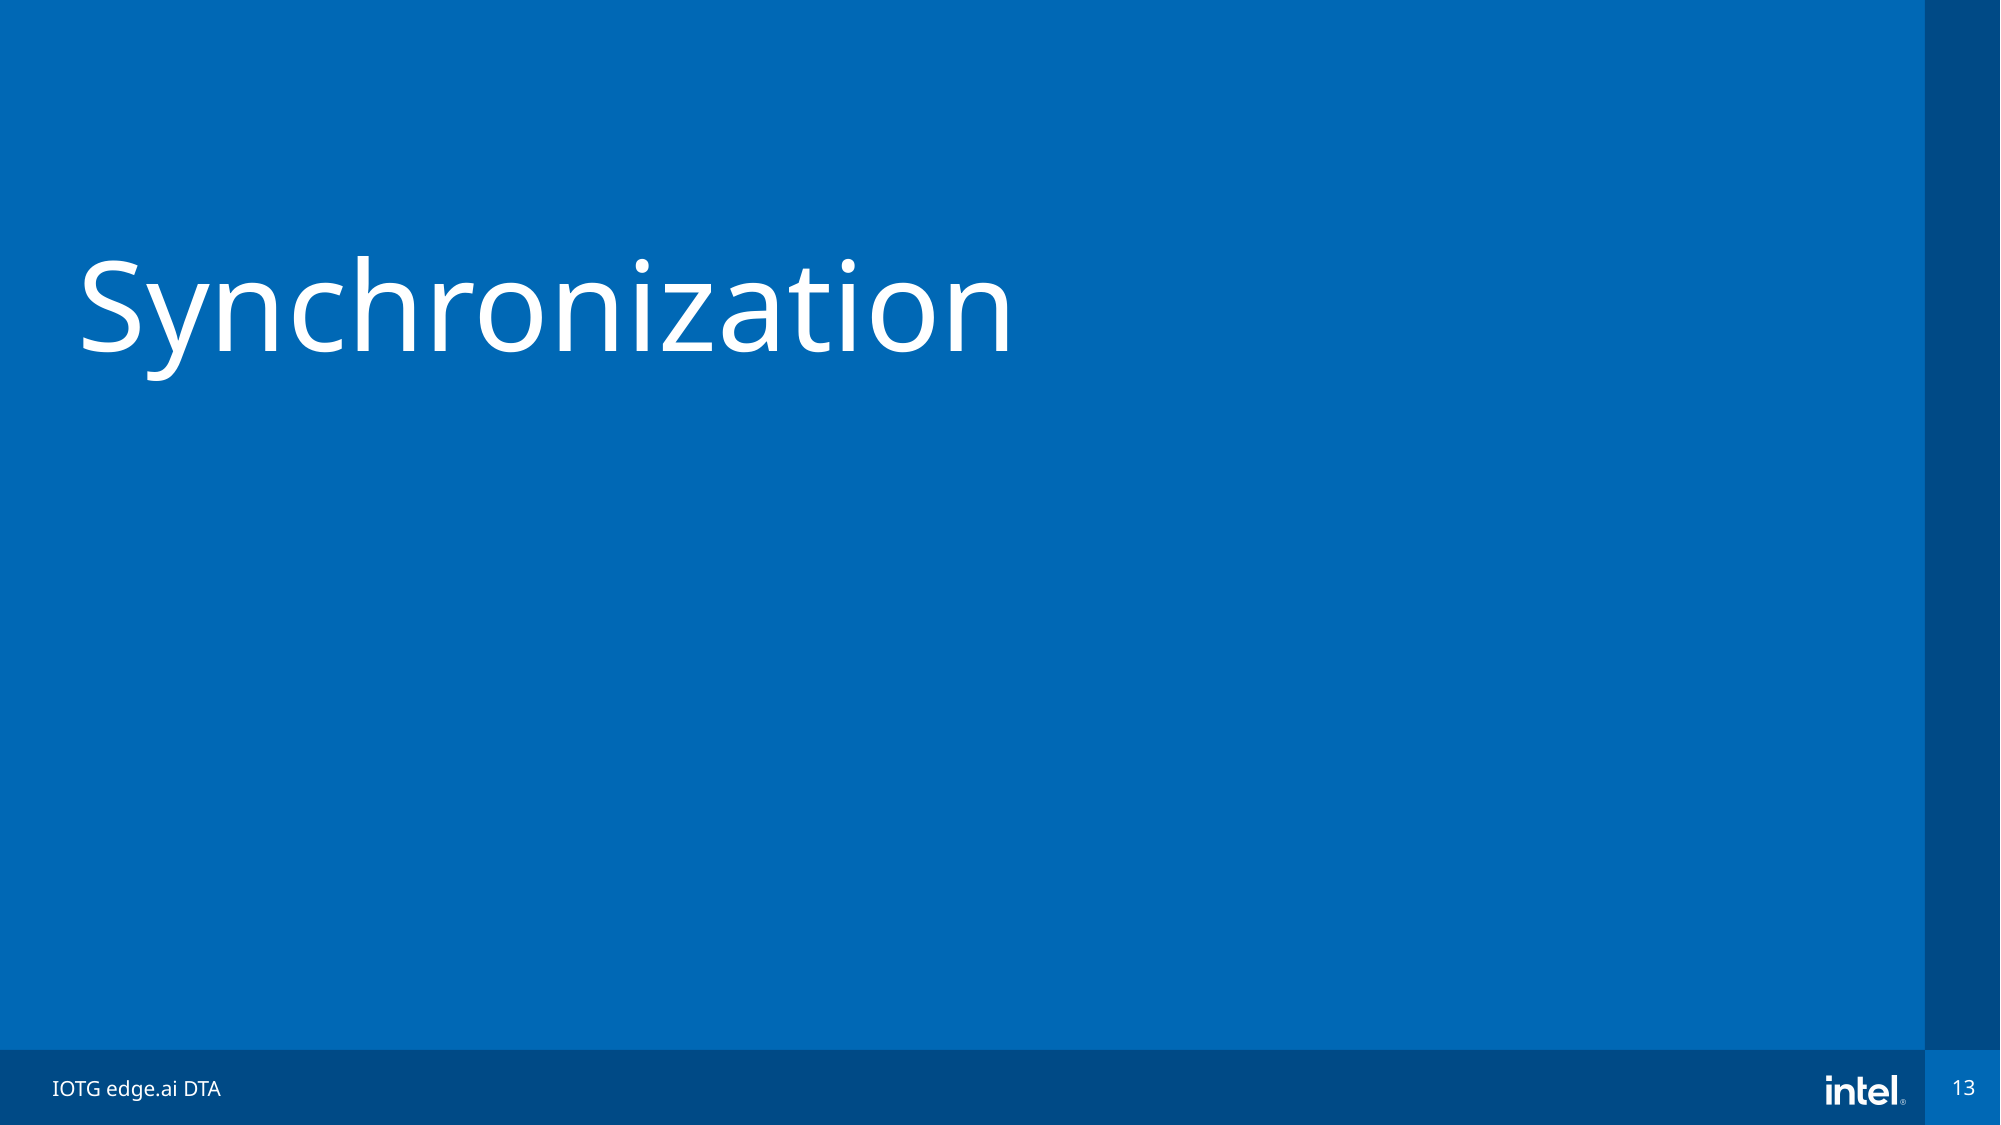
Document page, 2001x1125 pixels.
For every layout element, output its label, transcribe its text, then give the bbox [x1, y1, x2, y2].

list Synchronization [62, 236, 1863, 933]
